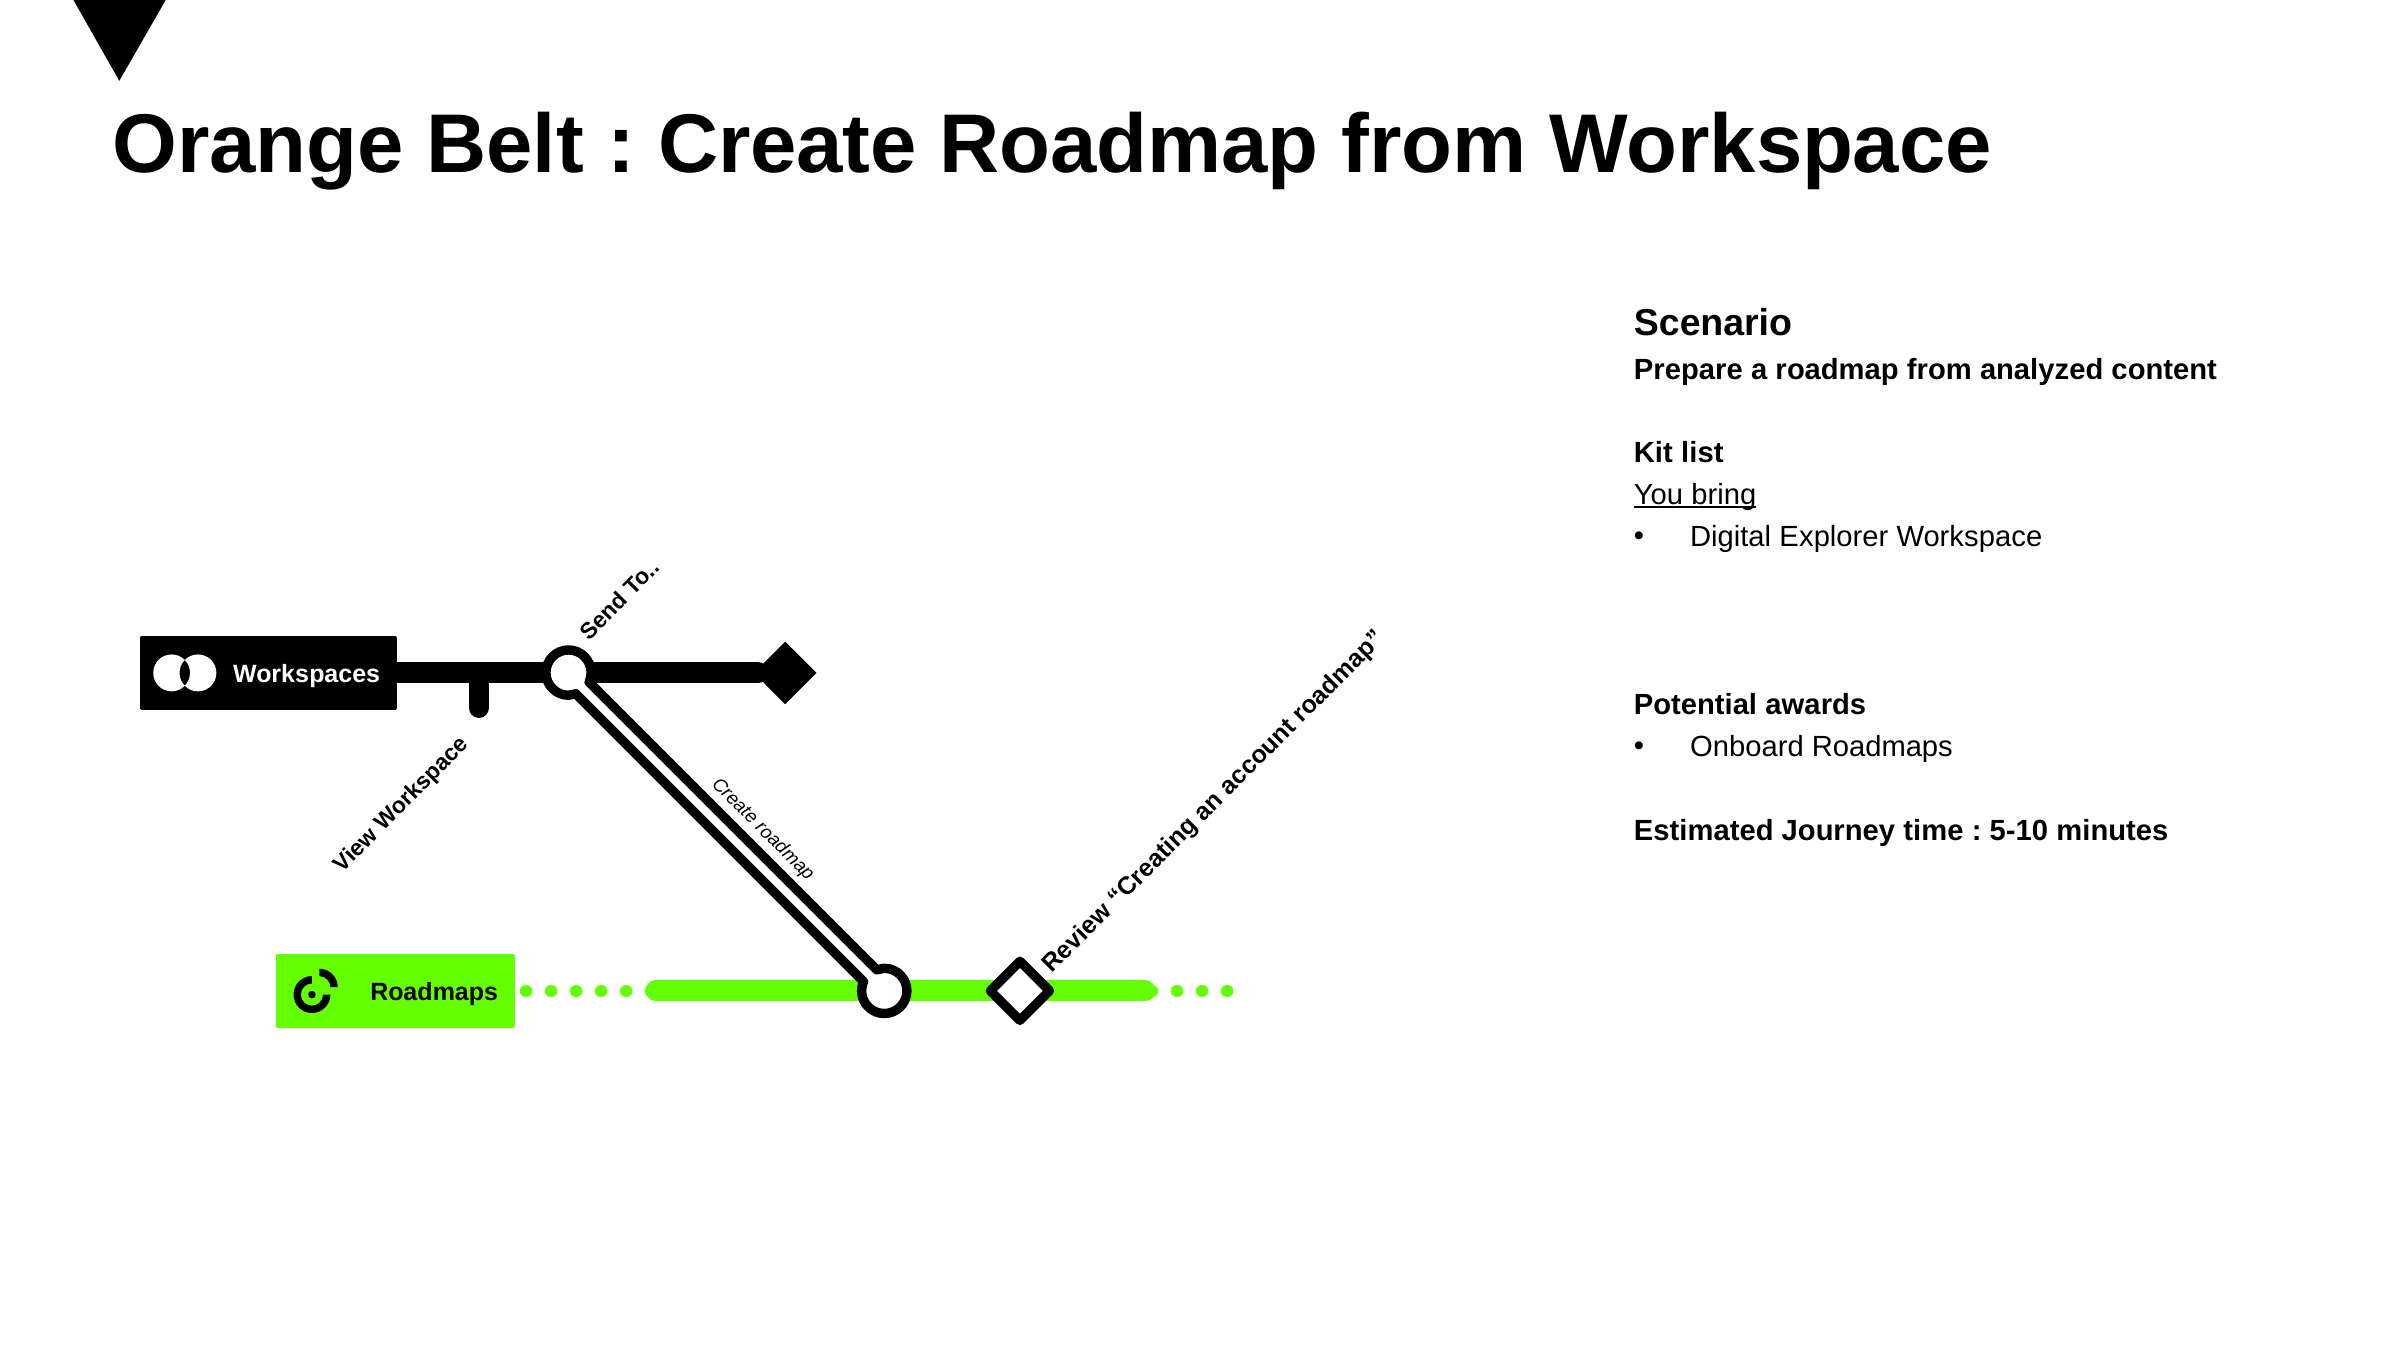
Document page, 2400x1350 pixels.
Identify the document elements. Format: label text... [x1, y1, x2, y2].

title Orange Belt : Create Roadmap from Workspace [112, 104, 2288, 338]
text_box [0, 211, 1613, 1347]
text_box Scenario Prepare a roadmap from analyzed content Kit list You bring Digital Explorer Workspace Potential awards Onboard Roadmaps Estimated Journey time : 5-10 minutes [1619, 281, 2295, 854]
